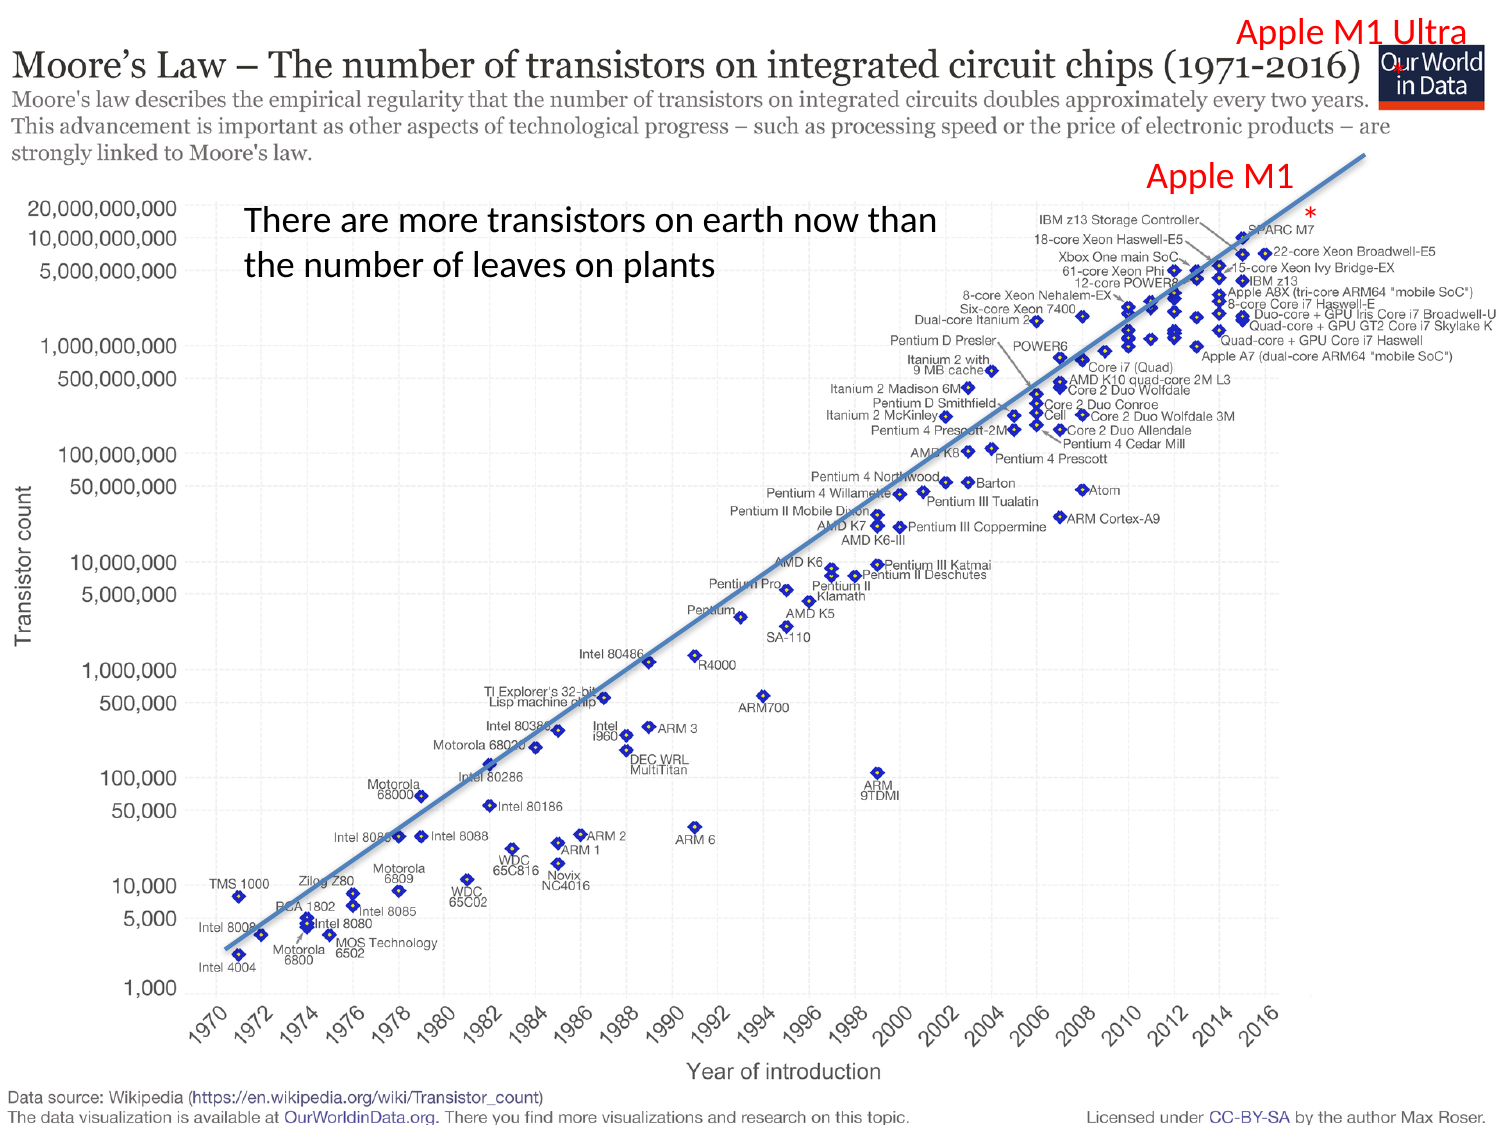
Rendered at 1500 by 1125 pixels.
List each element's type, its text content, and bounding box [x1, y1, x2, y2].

picture [0, 37, 1500, 1125]
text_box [224, 154, 1366, 950]
text_box Apple M1 Ultra * [1221, 0, 1483, 35]
